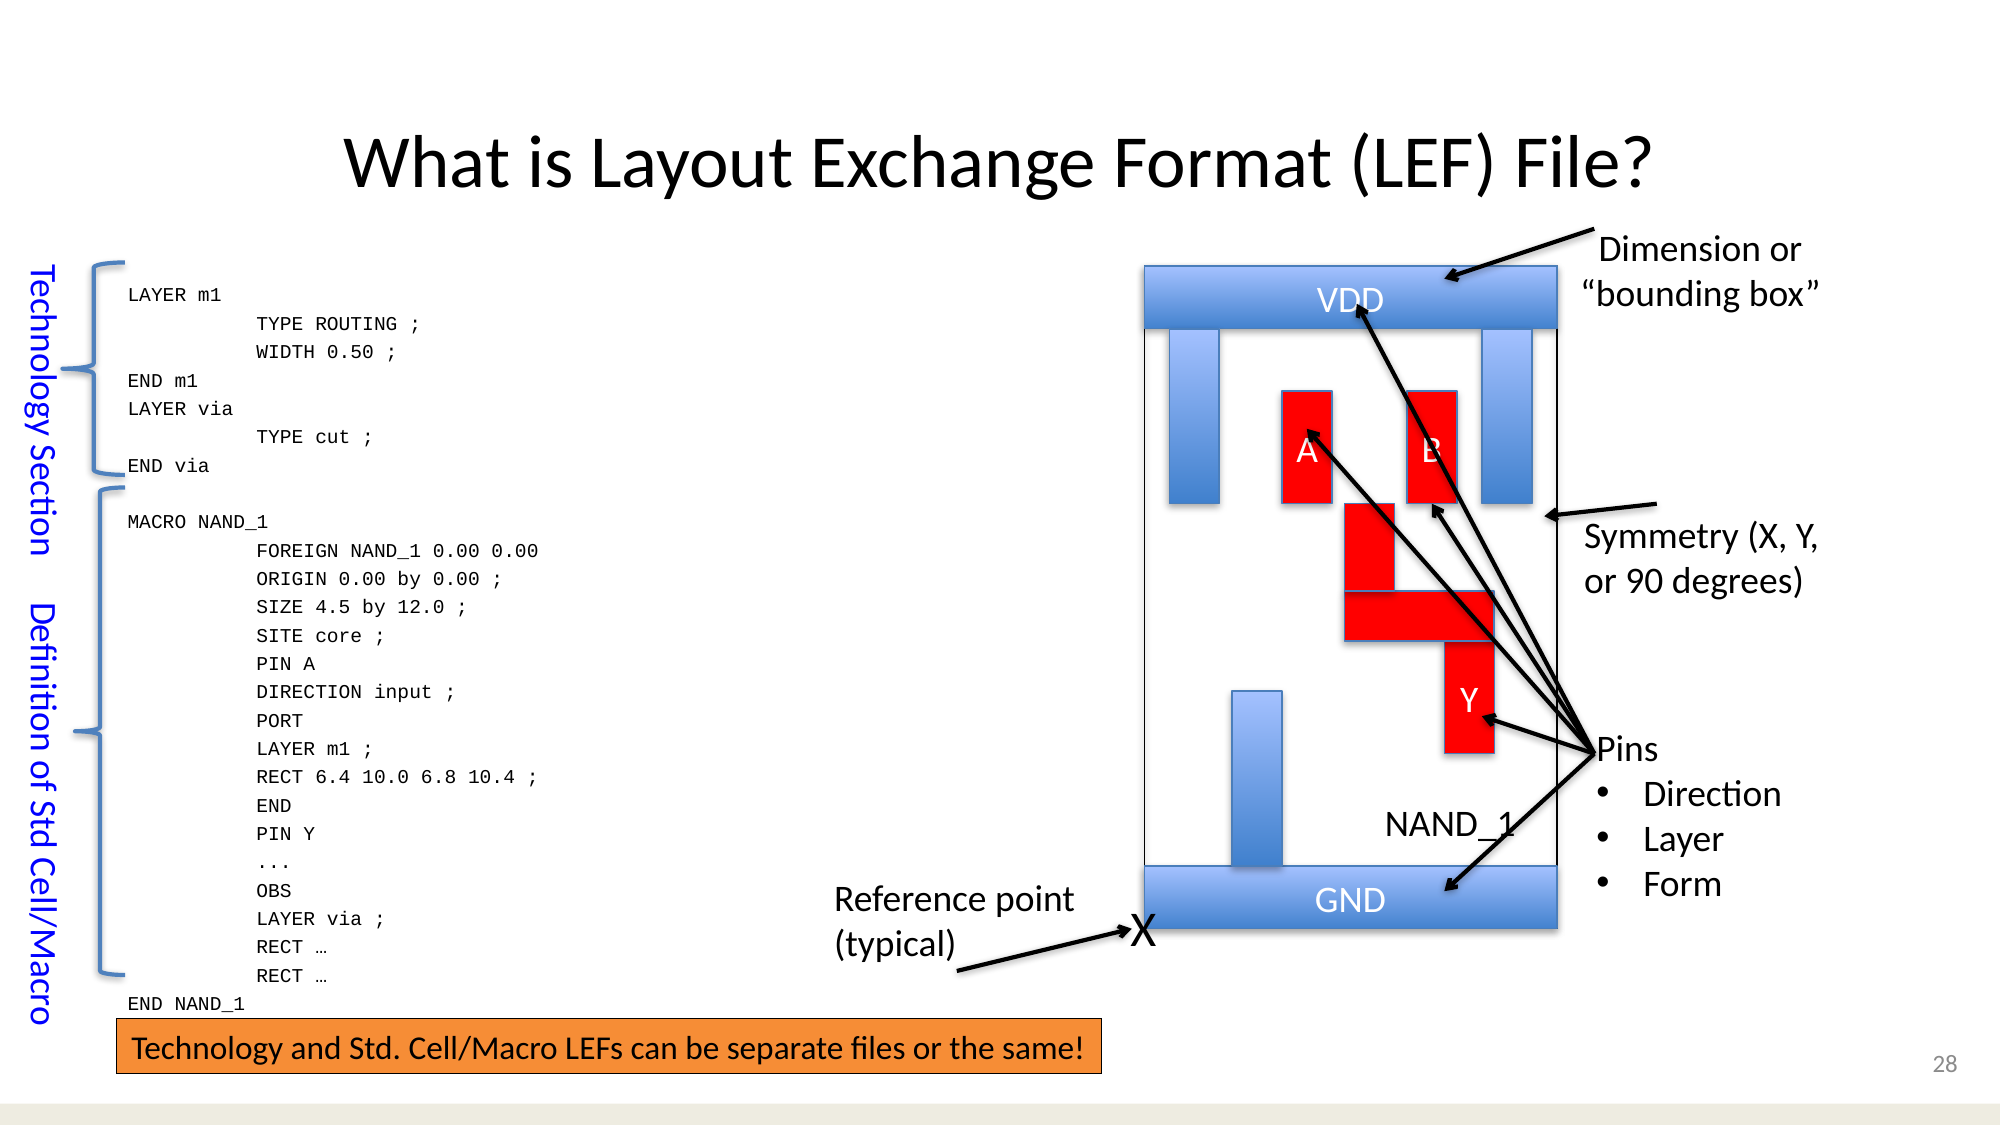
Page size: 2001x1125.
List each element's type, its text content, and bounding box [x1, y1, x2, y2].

slide_number 28 [1853, 1019, 1974, 1106]
text_box A [1281, 390, 1333, 504]
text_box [1431, 503, 1595, 754]
text_box X [1115, 889, 1172, 965]
text_box [1169, 328, 1220, 504]
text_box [1600, 503, 1657, 517]
text_box Technology and Std. Cell/Macro LEFs can be separate files or the same! [116, 1018, 1102, 1074]
title What is Layout Exchange Format (LEF) File? [68, 97, 1932, 232]
text_box [72, 485, 126, 978]
text_box [1231, 690, 1283, 867]
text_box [1443, 753, 1595, 892]
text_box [1443, 228, 1595, 280]
text_box Pins Direction Layer Form [1581, 716, 1870, 911]
text_box Technology Section [0, 249, 76, 564]
text_box [60, 260, 125, 478]
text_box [1481, 716, 1595, 753]
text_box GND [1144, 865, 1558, 929]
text_box LAYER m1 TYPE ROUTING ; WIDTH 0.50 ; END m1 LAYER via TYPE cut ; END via MACRO NAND_1 FOREIGN NAND_1 0.00 0.00 ORIGIN 0.00 by 0.00 ; SIZE 4.5 by 12.0 ; SITE core ; PIN A DIRECTION input ; PORT LAYER m1 ; RECT 6.4 10.0 6.8 10.4 ; END PIN Y ... OBS LAYER via ; RECT … RECT … END NAND_1 [112, 262, 908, 1033]
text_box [1306, 428, 1351, 754]
text_box Dimension or “bounding box” [1556, 216, 1845, 321]
text_box NAND_1 [1370, 791, 1438, 851]
text_box Symmetry (X, Y, or 90 degrees) [1601, 503, 1845, 609]
text_box [1144, 337, 1438, 864]
text_box Reference point (typical) [819, 866, 1095, 971]
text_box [1356, 303, 1595, 754]
text_box Definition of Std Cell/Macro [0, 587, 76, 1033]
text_box VDD [1144, 265, 1556, 329]
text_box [956, 928, 1132, 973]
